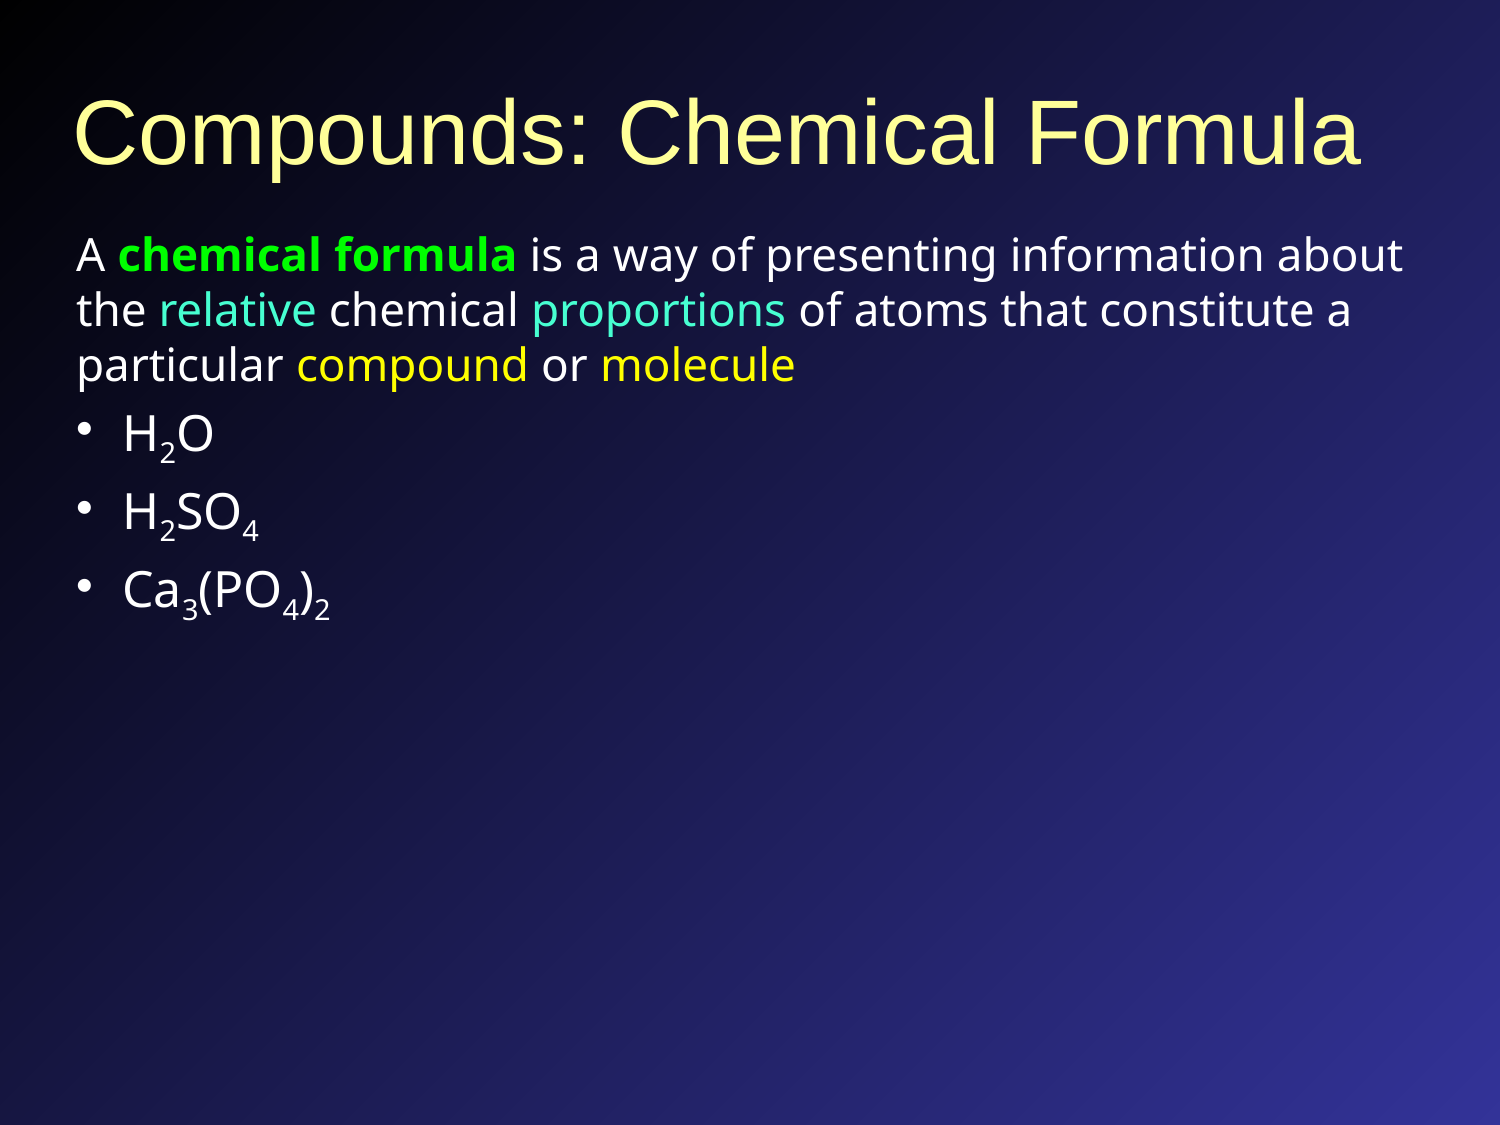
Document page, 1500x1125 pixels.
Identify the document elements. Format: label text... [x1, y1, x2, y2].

title Compounds: Chemical Formula [57, 64, 1440, 192]
list A chemical formula is a way of presenting information about the relative chemical proportions of atoms that constitute a particular compound or molecule H2O H2SO4 Ca3(PO4)2 [60, 218, 1438, 1075]
